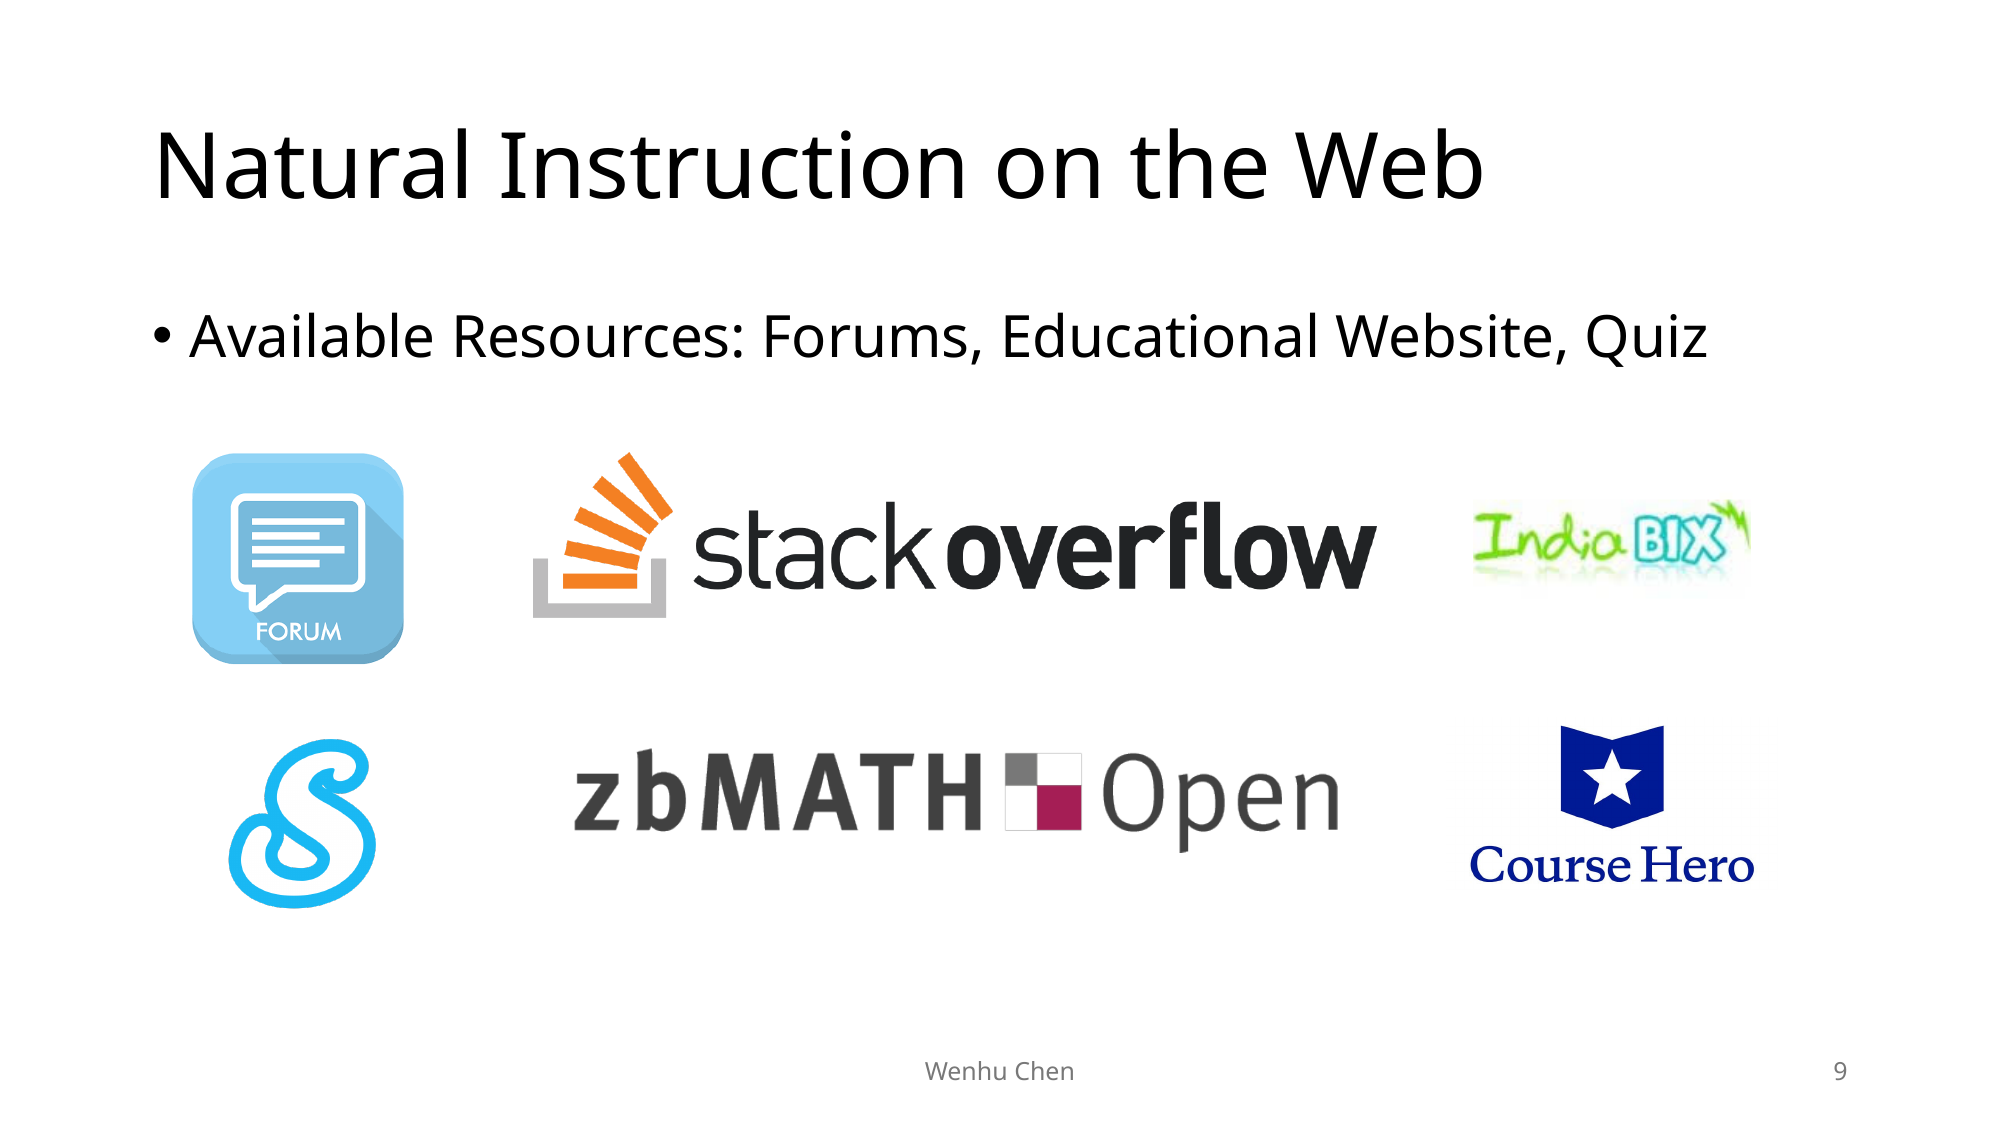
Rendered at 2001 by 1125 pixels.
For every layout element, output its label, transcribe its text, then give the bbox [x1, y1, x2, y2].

picture [1472, 400, 1752, 679]
picture [189, 451, 404, 666]
title Natural Instruction on the Web [137, 59, 1863, 278]
footer Wenhu Chen [662, 1042, 1338, 1103]
picture [1446, 716, 1778, 891]
list Available Resources: Forums, Educational Website, Quiz [137, 299, 1863, 1014]
picture [178, 700, 426, 947]
slide_number 9 [1412, 1042, 1863, 1103]
picture [532, 451, 1377, 619]
picture [571, 746, 1338, 853]
